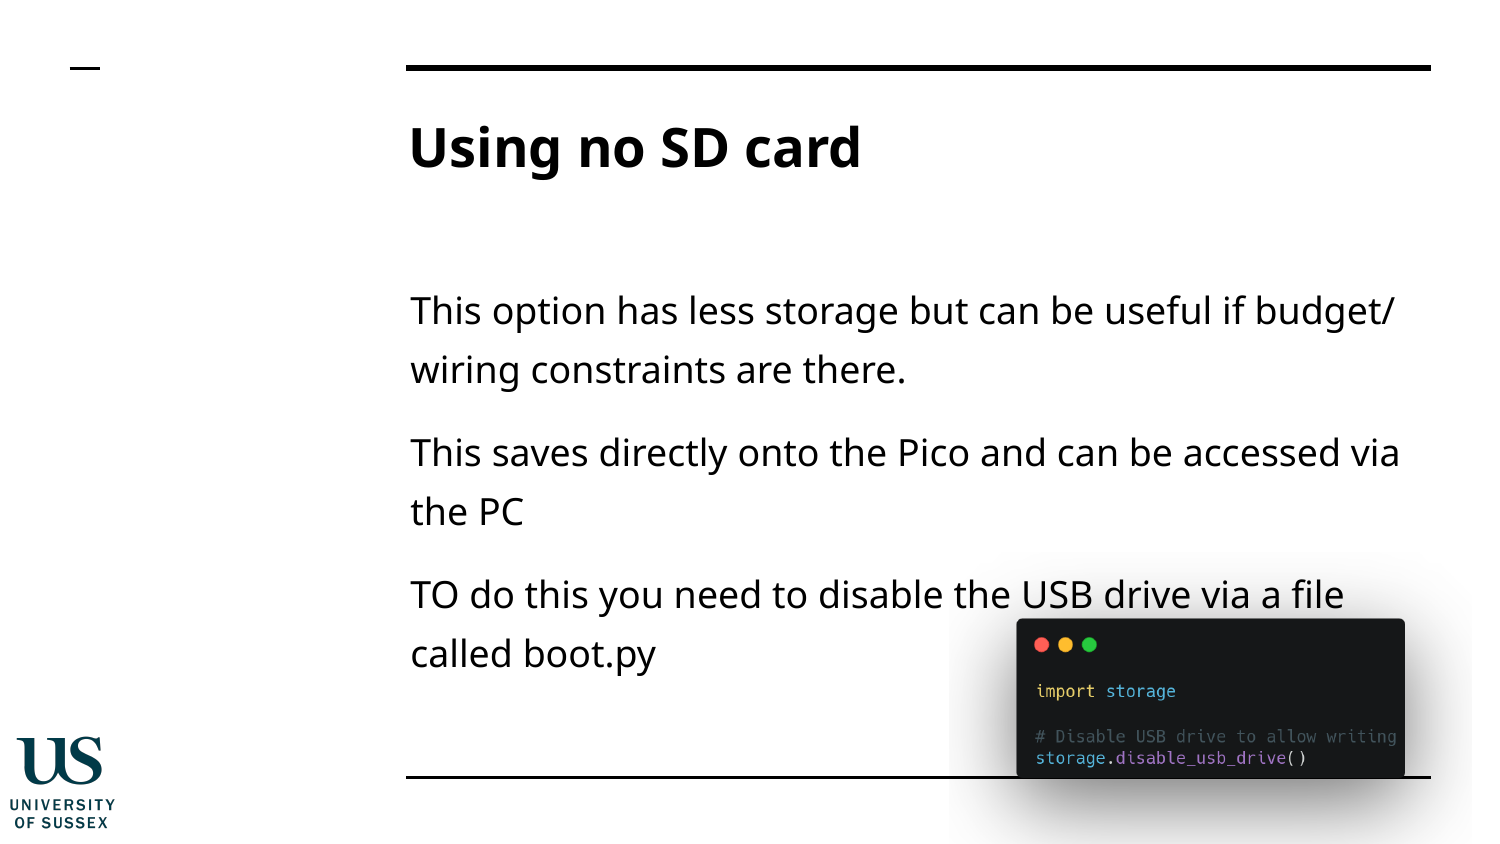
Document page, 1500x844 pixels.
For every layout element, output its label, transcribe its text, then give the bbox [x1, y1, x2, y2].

picture [949, 552, 1472, 844]
list This option has less storage but can be useful if budget/ wiring constraints are there. This saves directly onto the Pico and can be accessed via the PC TO do this you need to disable the USB drive via a file called boot.py [395, 261, 1433, 755]
picture [0, 721, 123, 844]
title Using no SD card [393, 94, 1431, 199]
